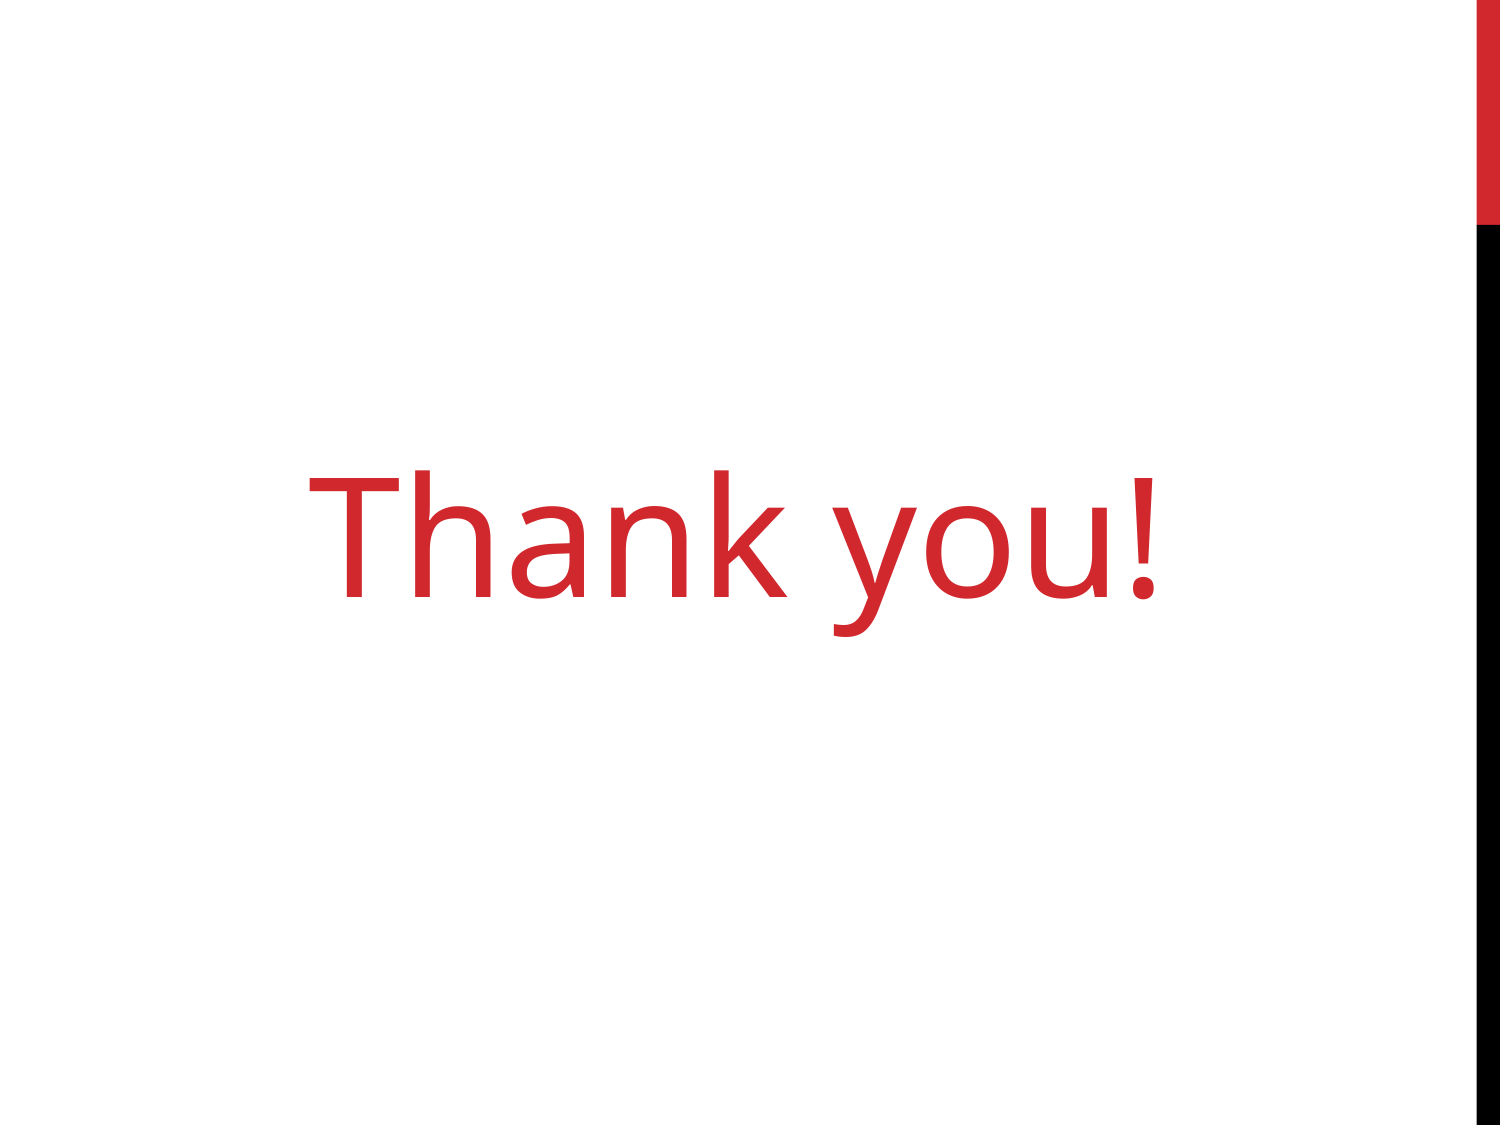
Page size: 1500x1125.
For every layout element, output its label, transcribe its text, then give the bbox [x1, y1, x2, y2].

text_box Thank you! [135, 422, 1341, 638]
